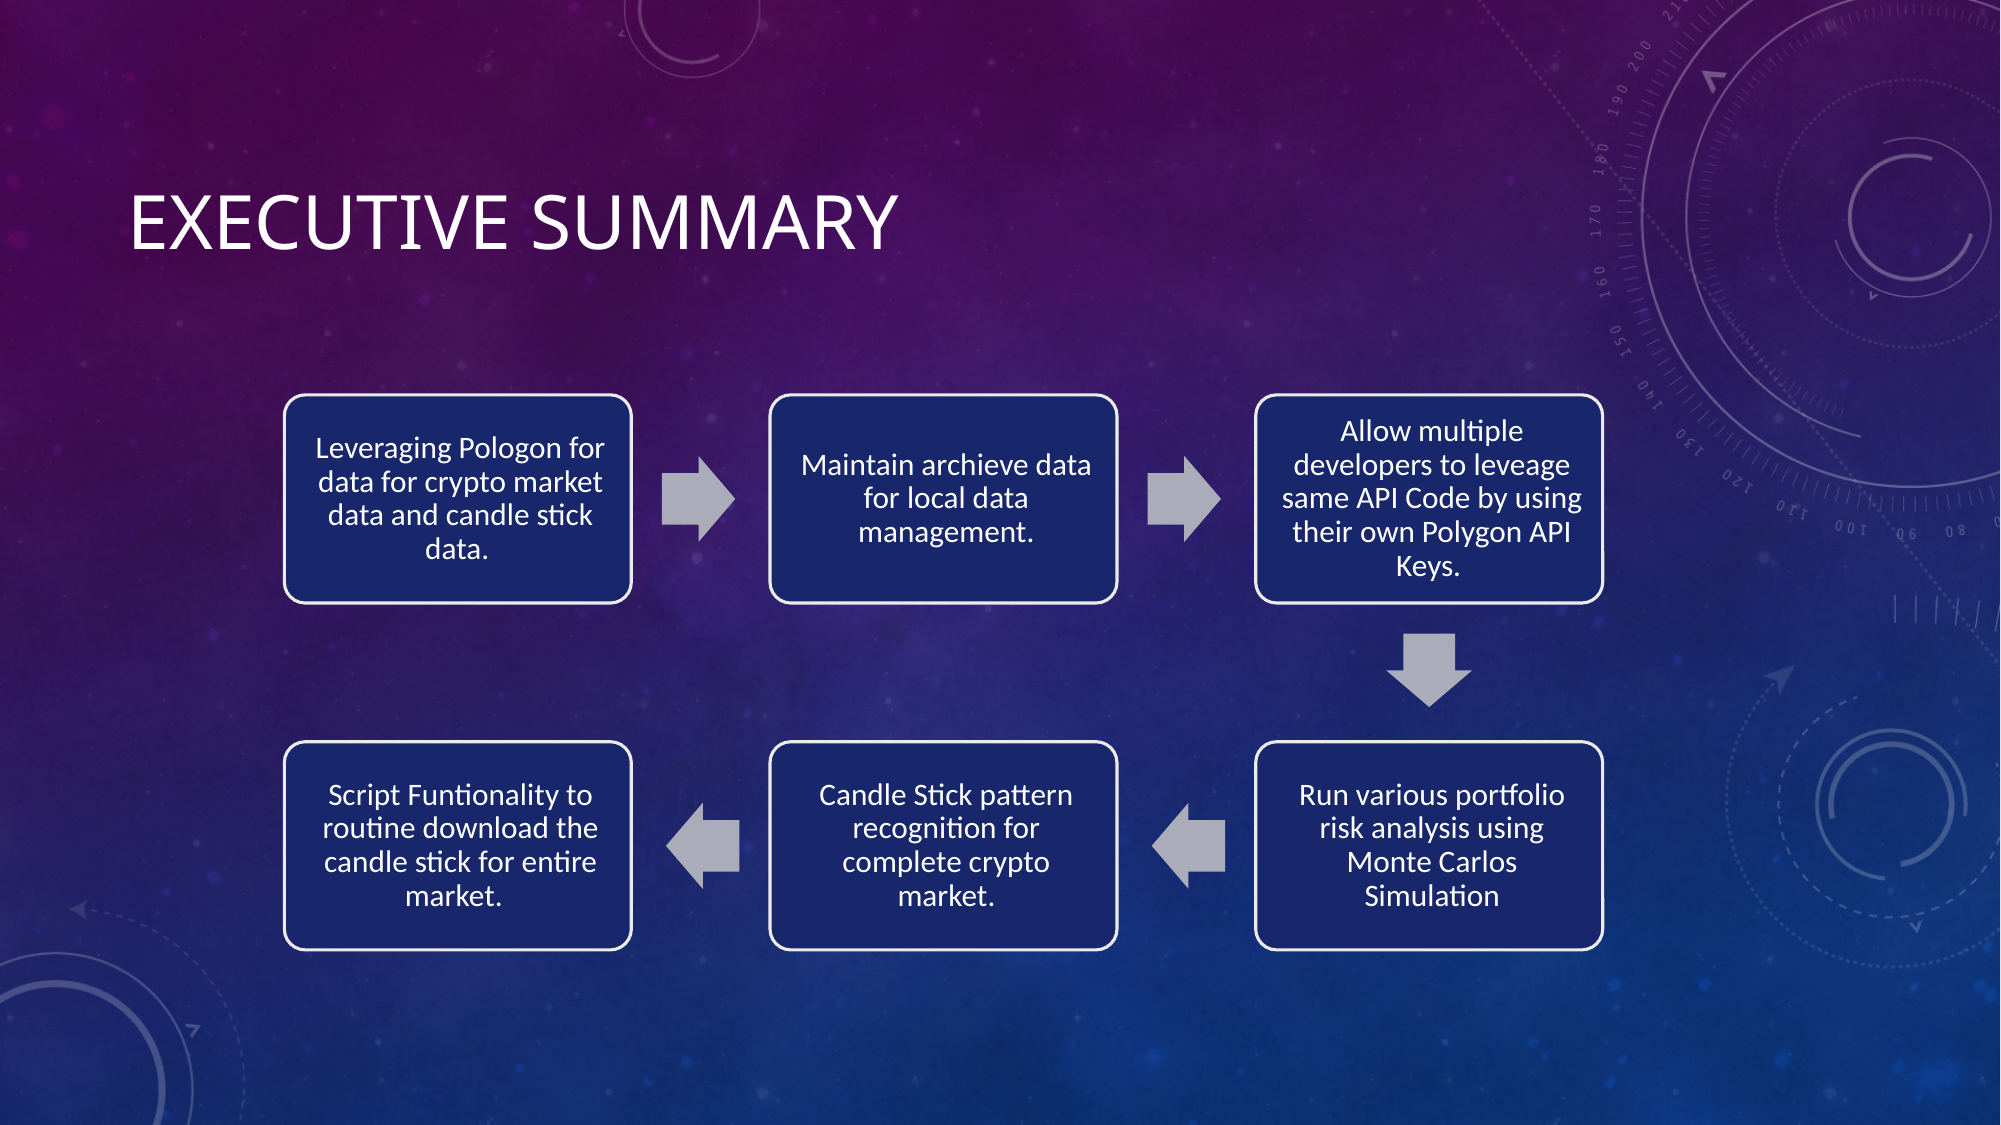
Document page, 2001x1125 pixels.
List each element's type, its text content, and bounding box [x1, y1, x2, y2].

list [112, 394, 1775, 951]
title EXECUTIVE SUMMARY [112, 99, 1775, 339]
picture [0, 0, 2001, 1125]
